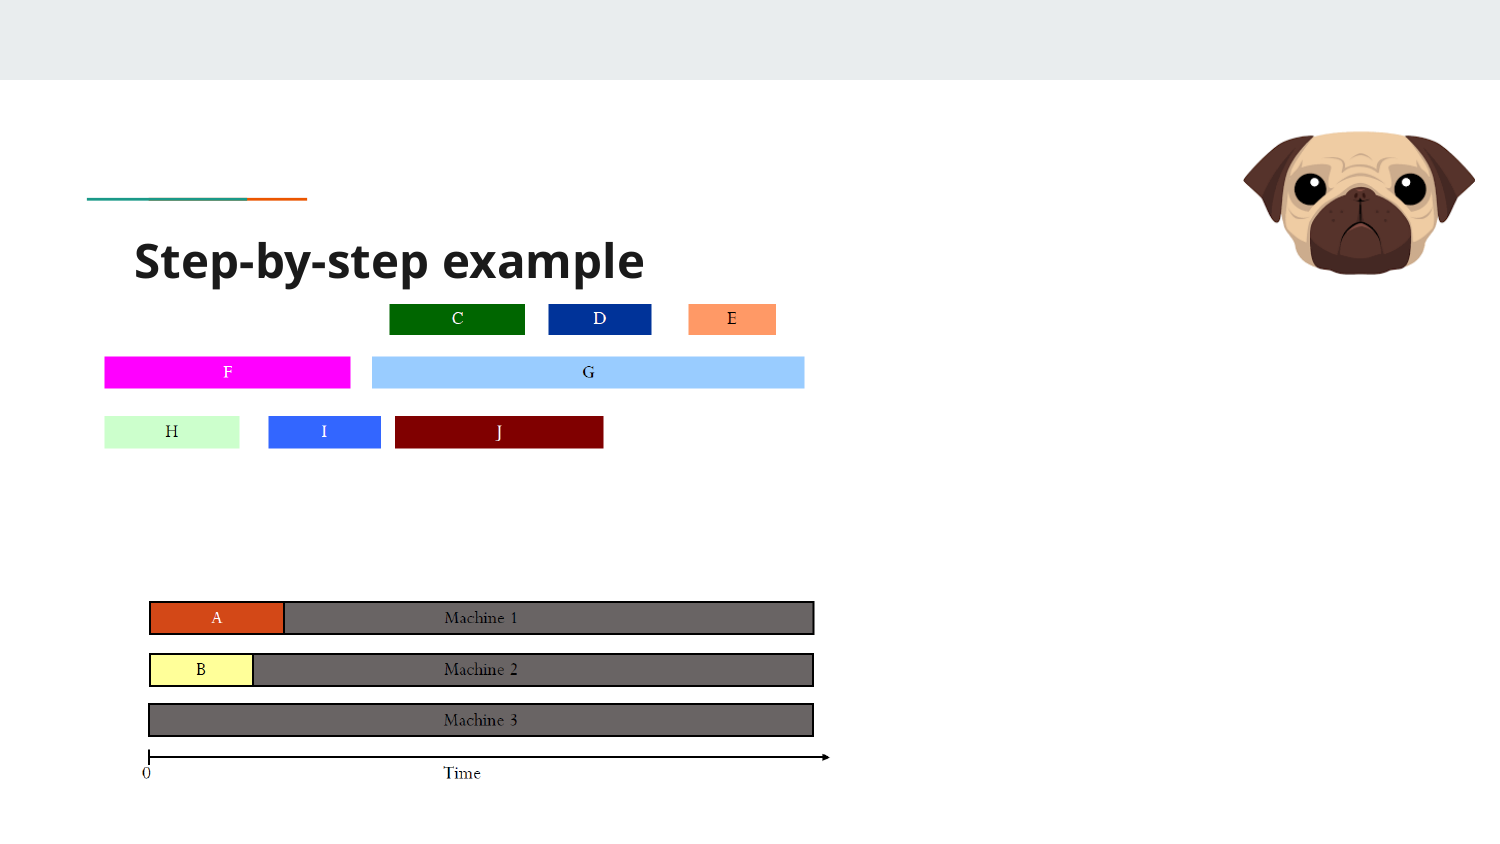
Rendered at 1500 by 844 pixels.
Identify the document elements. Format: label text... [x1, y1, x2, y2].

picture [1243, 84, 1475, 316]
title Step-by-step example [119, 216, 1238, 305]
picture [101, 303, 849, 790]
